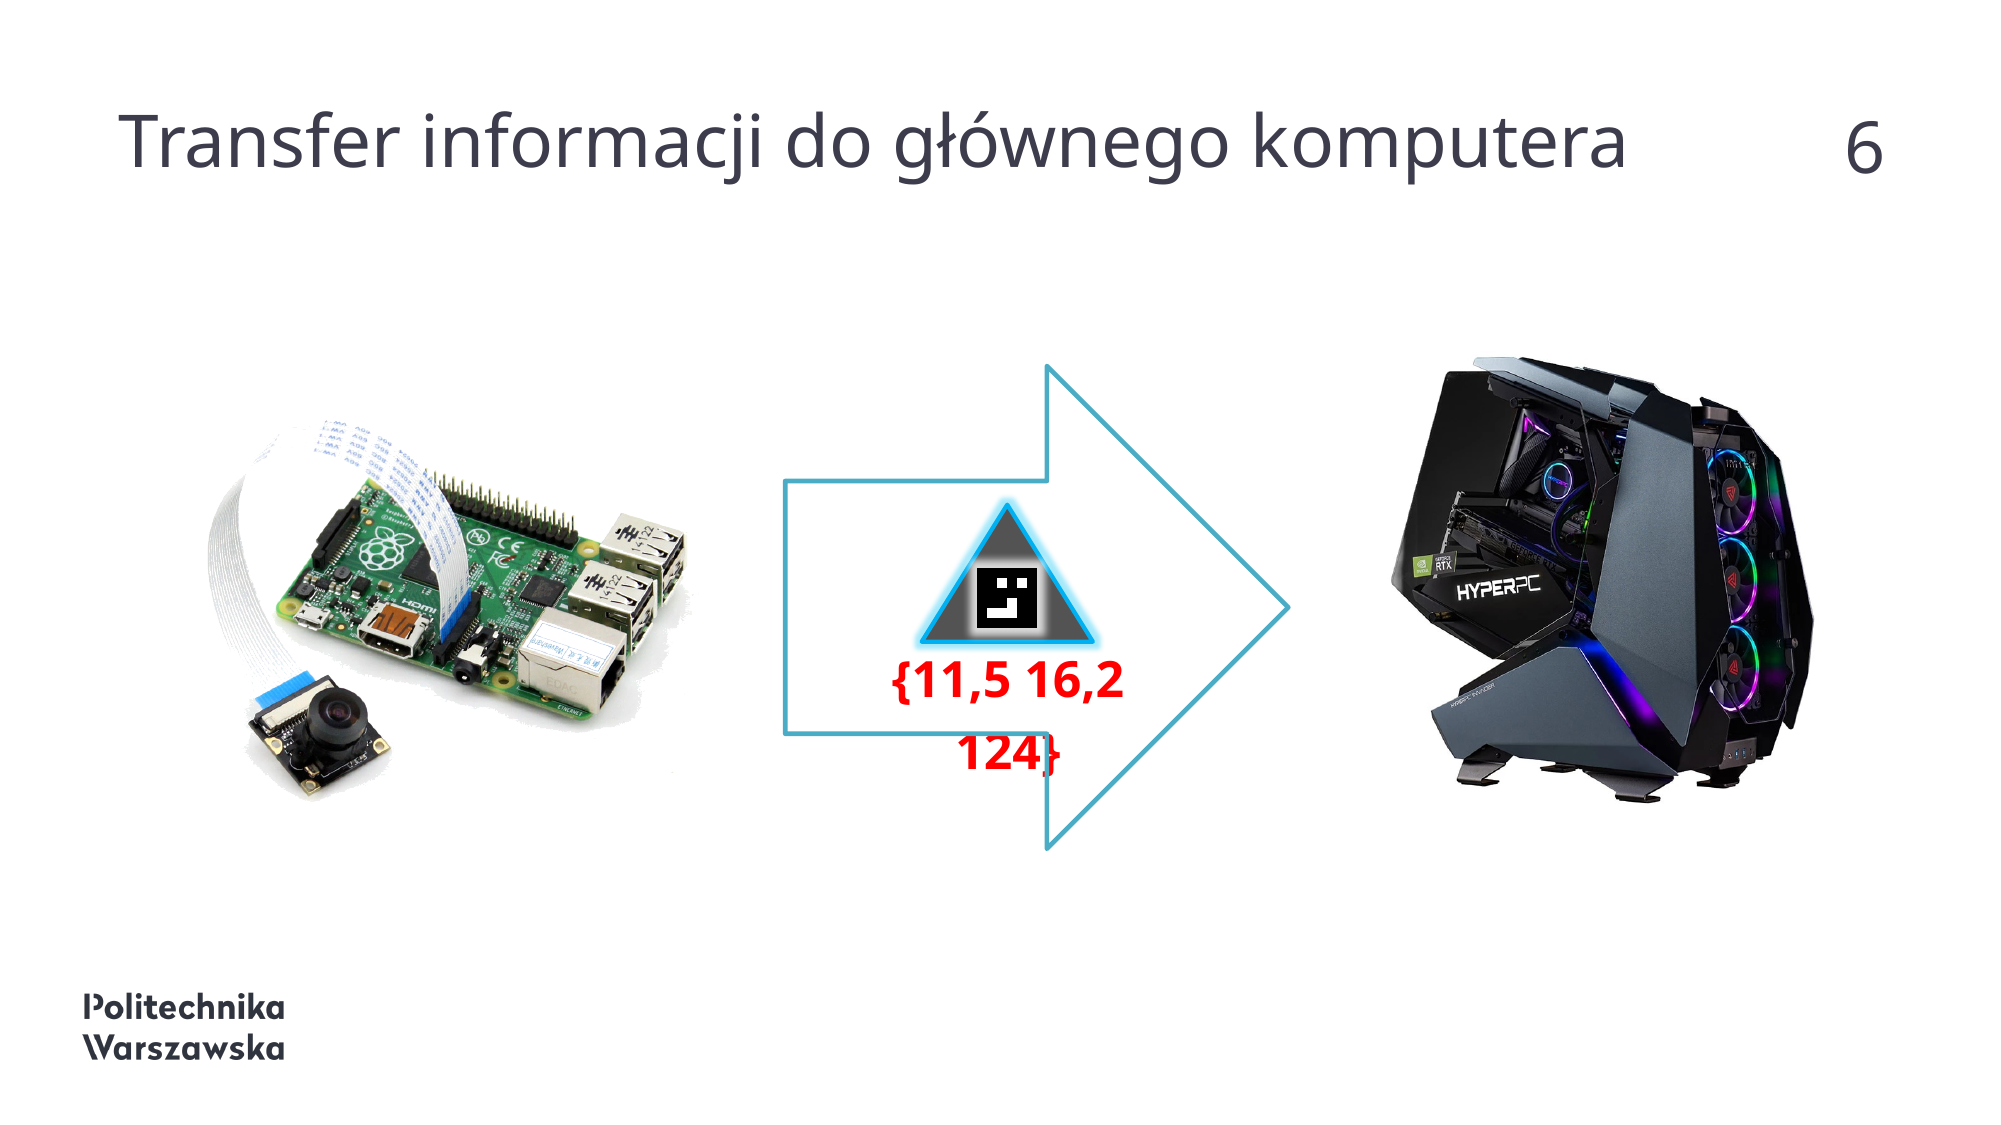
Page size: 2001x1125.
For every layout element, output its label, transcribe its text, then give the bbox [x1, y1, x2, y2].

picture [191, 381, 718, 833]
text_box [784, 365, 1289, 850]
list Transfer informacji do głównego komputera [103, 69, 1775, 241]
picture [1356, 328, 1860, 818]
picture [82, 992, 284, 1060]
